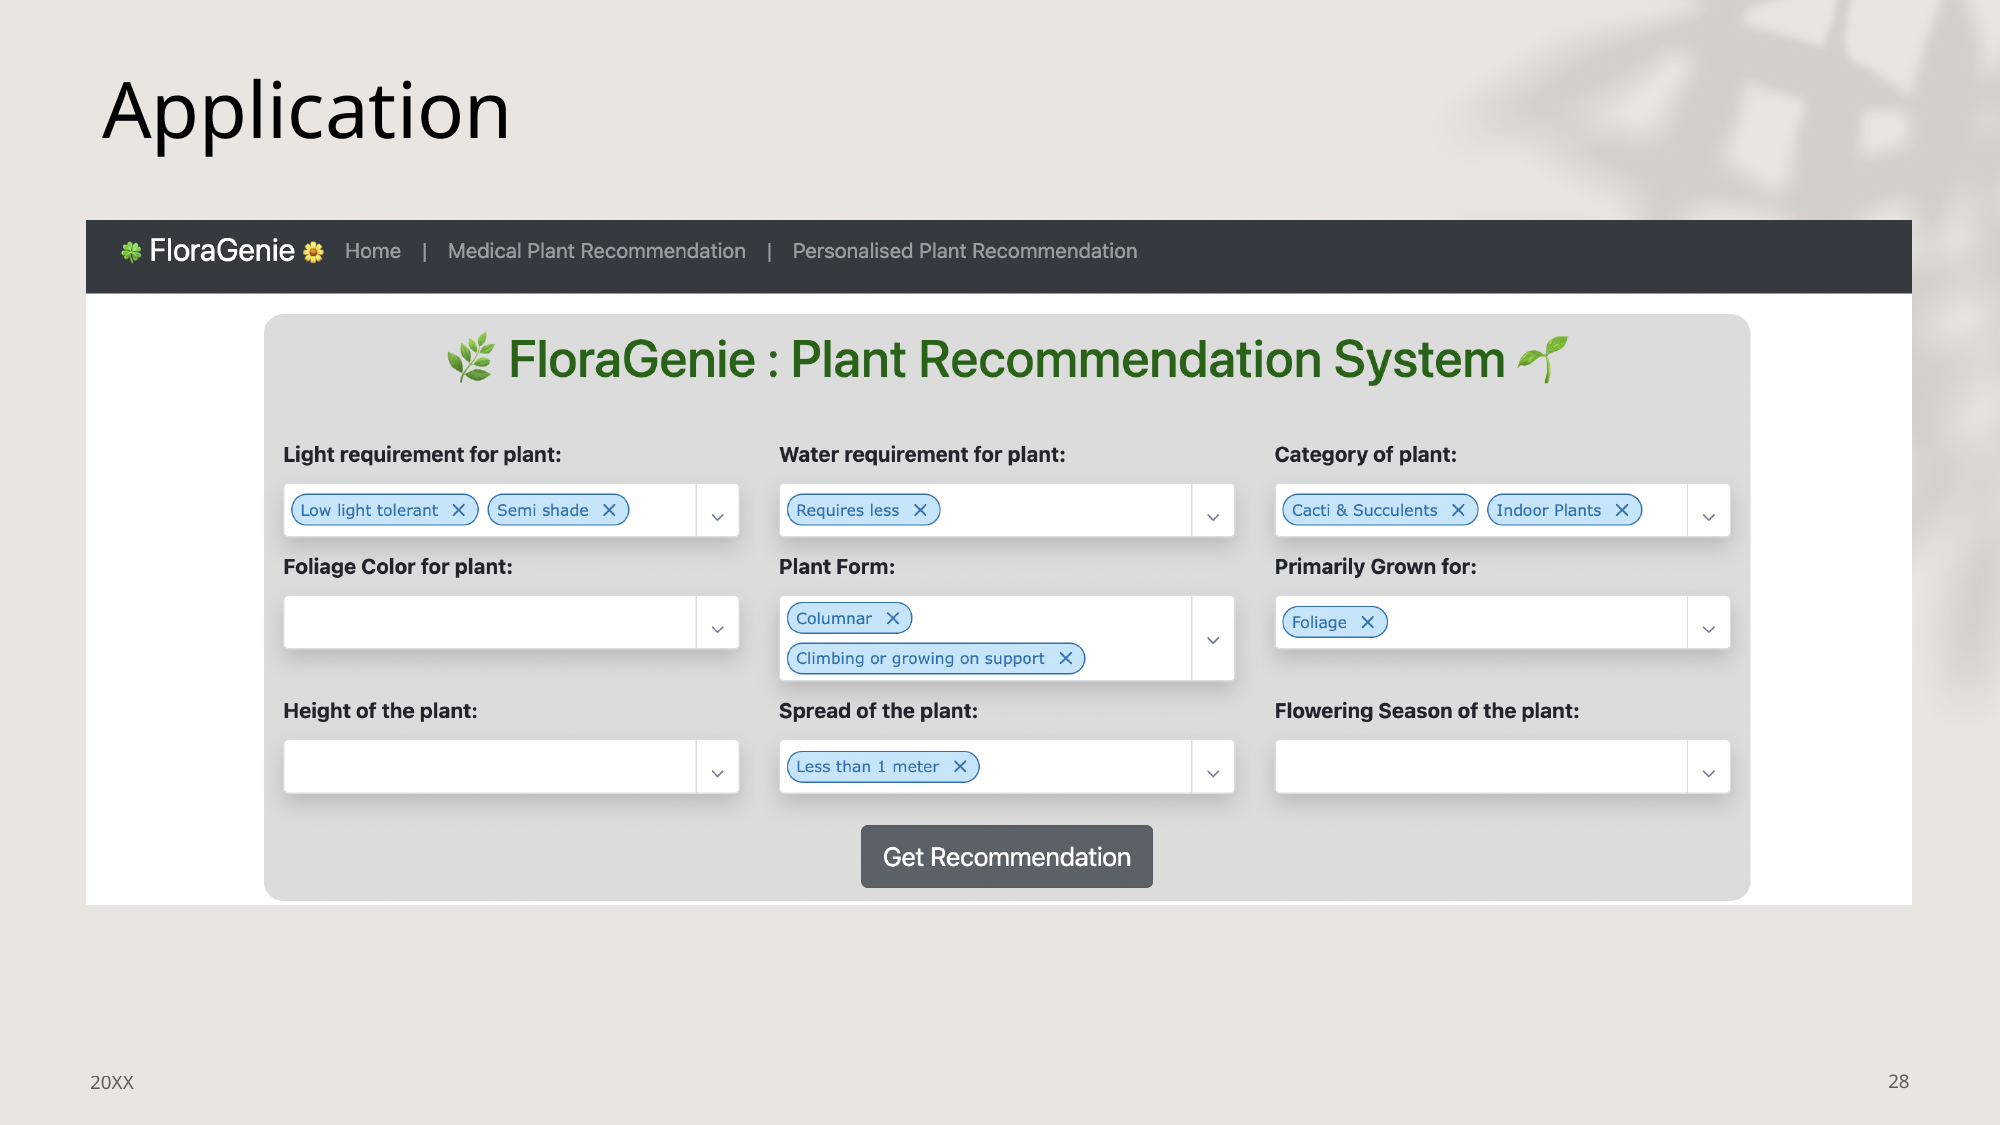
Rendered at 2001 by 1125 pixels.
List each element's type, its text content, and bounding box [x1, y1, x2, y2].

slide_number 28 [1474, 1052, 1925, 1113]
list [86, 220, 1912, 905]
title Application [87, 52, 1654, 162]
slide_number 20XX [75, 1052, 526, 1113]
